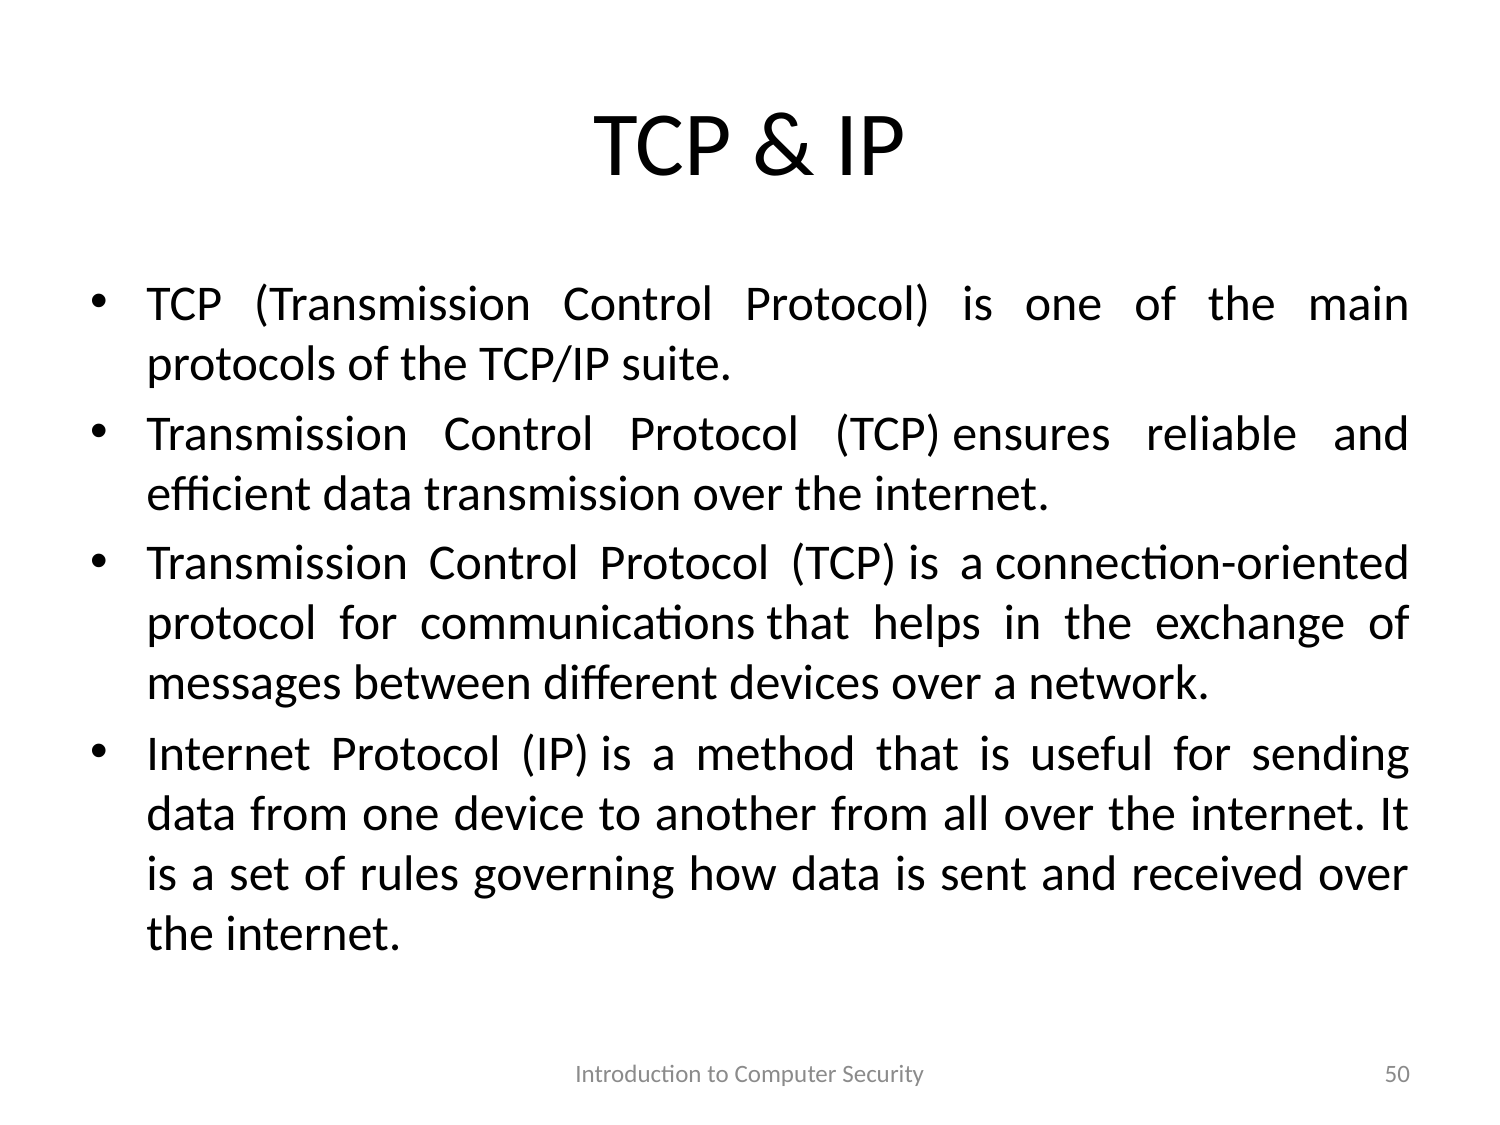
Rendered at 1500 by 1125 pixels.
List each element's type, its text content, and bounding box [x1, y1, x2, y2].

list TCP (Transmission Control Protocol) is one of the main protocols of the TCP/IP suite. Transmission Control Protocol (TCP) ensures reliable and efficient data transmission over the internet. Transmission Control Protocol (TCP) is a connection-oriented protocol for communications that helps in the exchange of messages between different devices over a network. Internet Protocol (IP) is a method that is useful for sending data from one device to another from all over the internet. It is a set of rules governing how data is sent and received over the internet. [75, 262, 1425, 1005]
slide_number 50 [1074, 1042, 1425, 1103]
title TCP & IP [75, 45, 1425, 233]
footer Introduction to Computer Security [512, 1042, 988, 1103]
